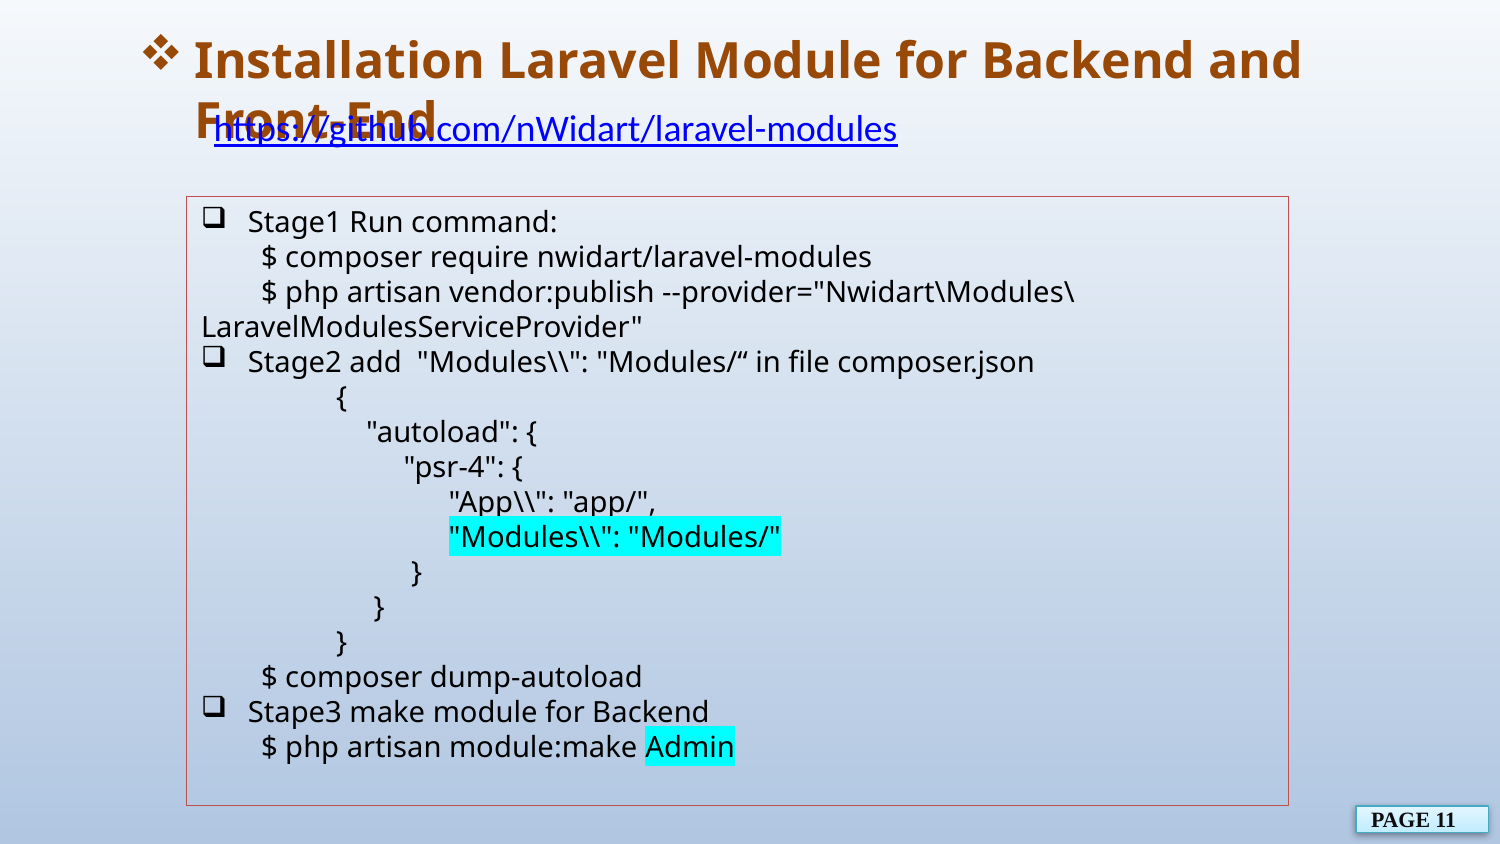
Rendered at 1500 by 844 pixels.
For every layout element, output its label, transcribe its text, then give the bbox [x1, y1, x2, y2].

text_box Stage1 Run command: $ composer require nwidart/laravel-modules $ php artisan vendor:publish --provider="Nwidart\Modules\LaravelModulesServiceProvider" Stage2 add "Modules\\": "Modules/“ in file composer.json { "autoload": { "psr-4": { "App\\": "app/", "Modules\\": "Modules/" } } } $ composer dump-autoload Stape3 make module for Backend $ php artisan module:make Admin [186, 196, 1289, 806]
text_box Installation Laravel Module for Backend and Front-End [123, 21, 1352, 156]
text_box https://github.com/nWidart/laravel-modules [198, 96, 949, 157]
text_box PAGE 11 [1355, 805, 1489, 833]
